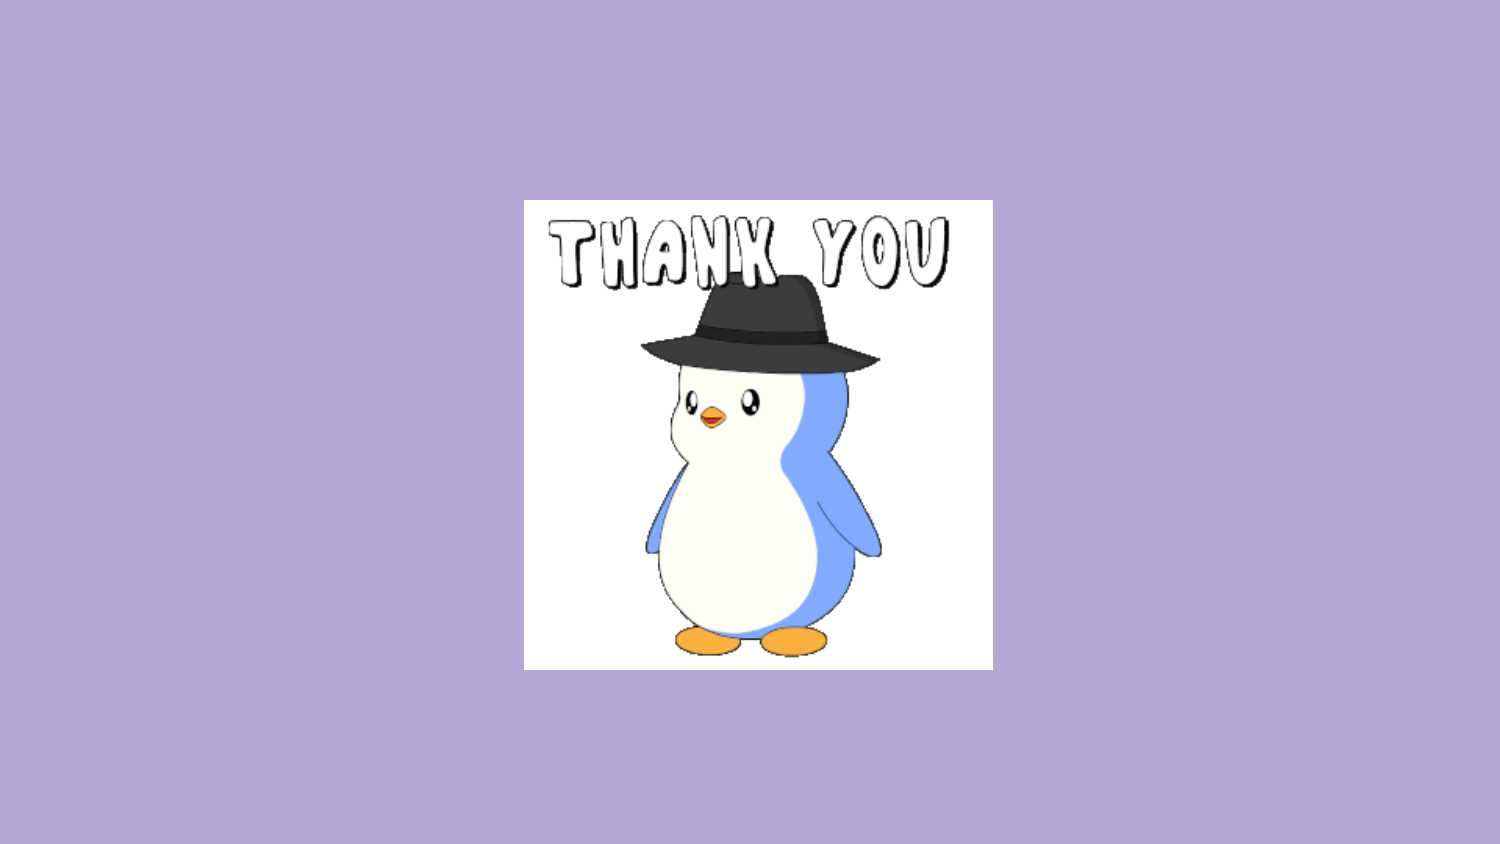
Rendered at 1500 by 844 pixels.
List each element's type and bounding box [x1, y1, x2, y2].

picture [523, 200, 994, 670]
